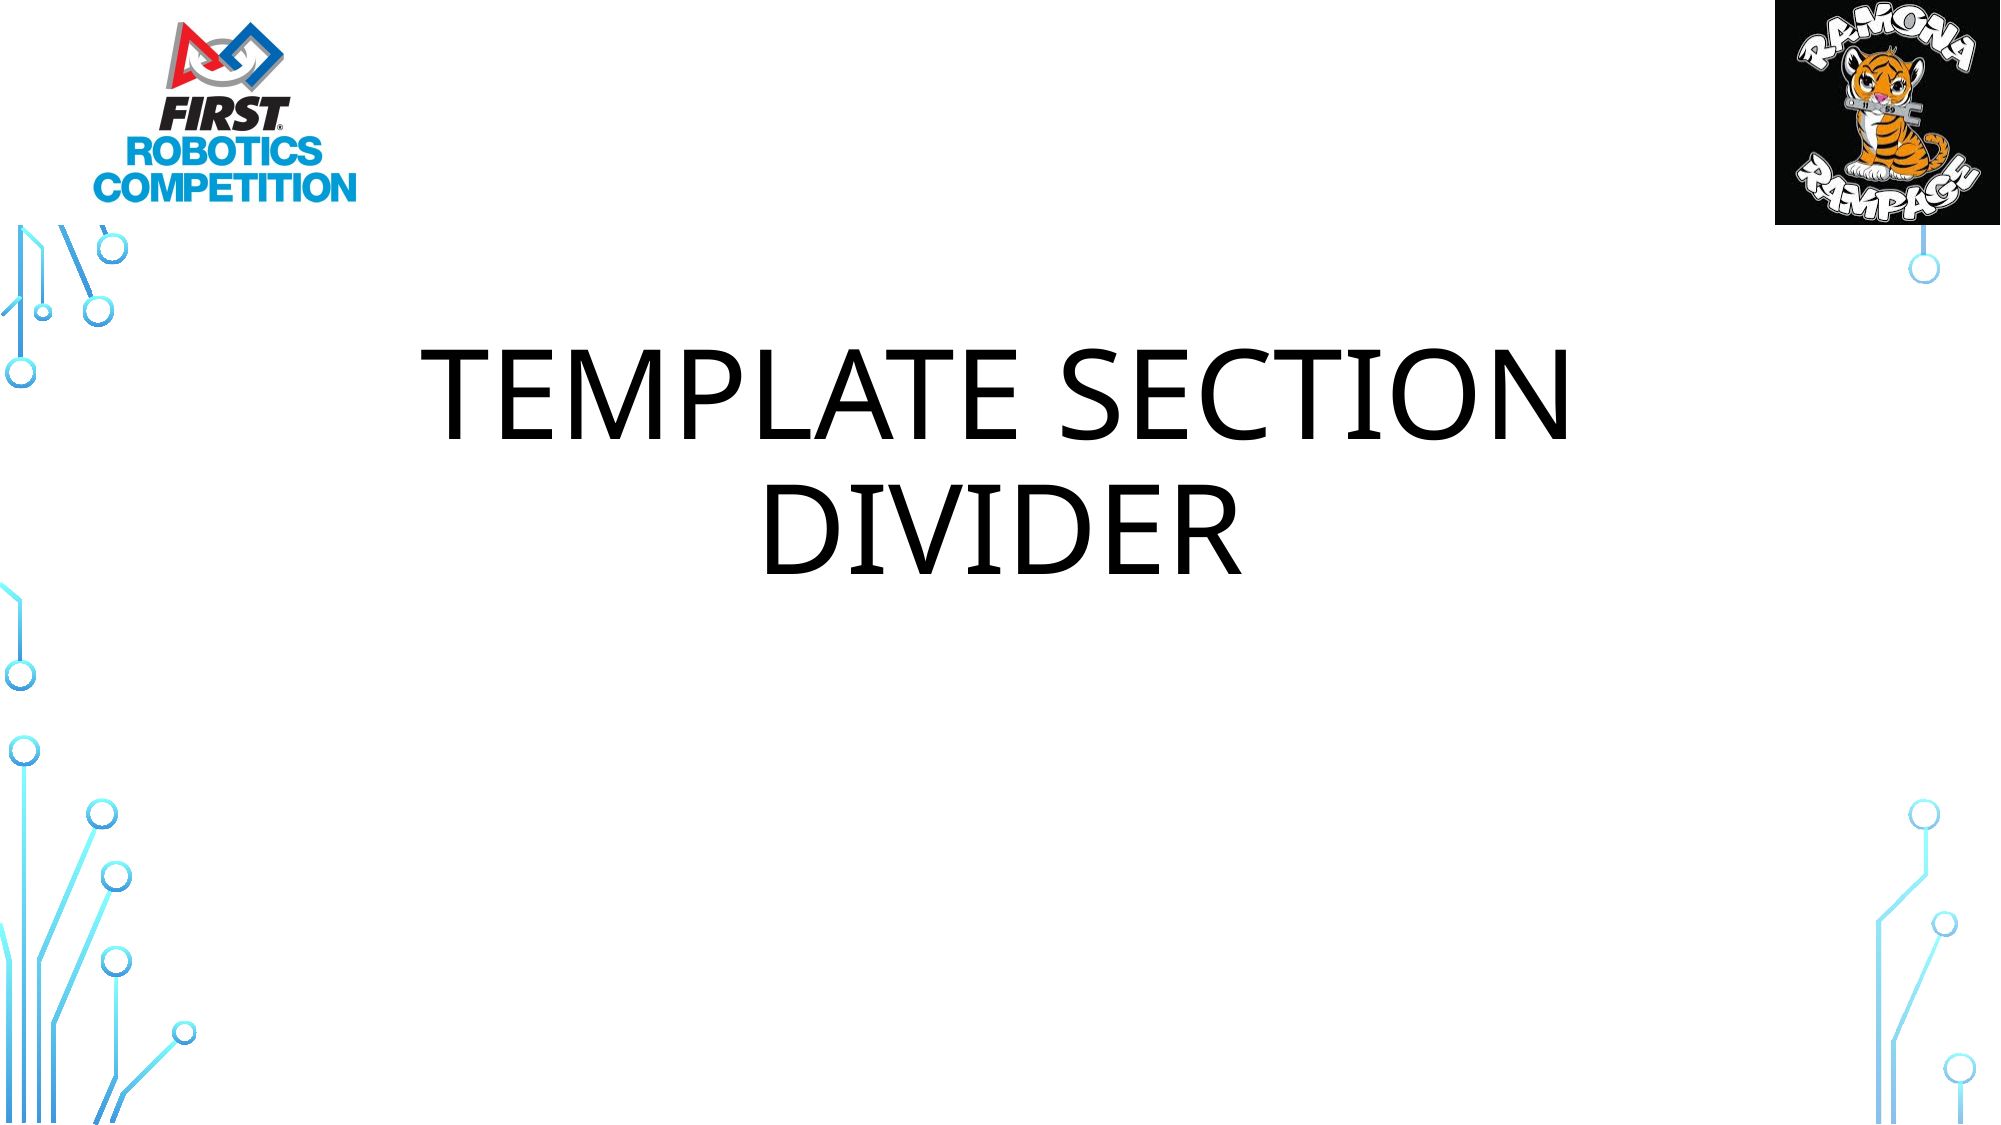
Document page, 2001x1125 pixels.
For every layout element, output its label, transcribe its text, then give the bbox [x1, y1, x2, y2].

picture [0, 0, 451, 226]
picture [1774, 0, 2000, 226]
title Template section divider [187, 232, 1813, 701]
